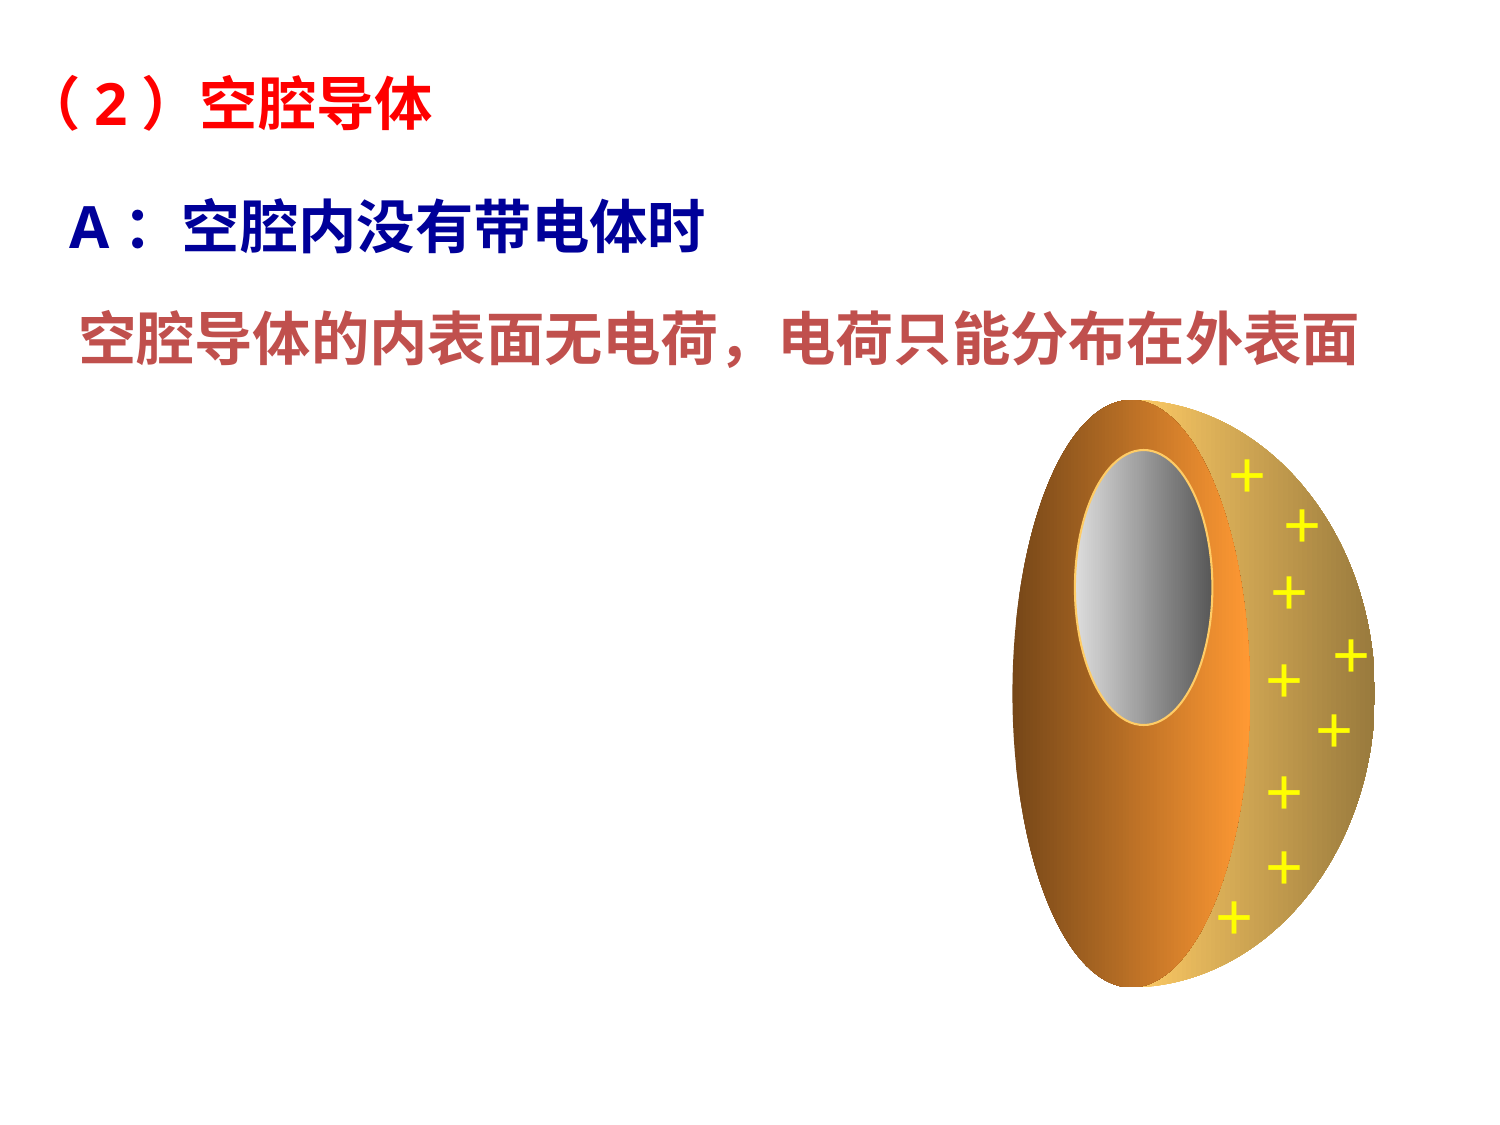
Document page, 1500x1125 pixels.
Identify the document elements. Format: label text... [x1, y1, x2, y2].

text_box （2）空腔导体 [7, 60, 448, 145]
text_box 空腔导体的内表面无电荷，电荷只能分布在外表面 [63, 294, 1418, 379]
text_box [1012, 399, 1388, 988]
text_box A：空腔内没有带电体时 [54, 183, 722, 268]
